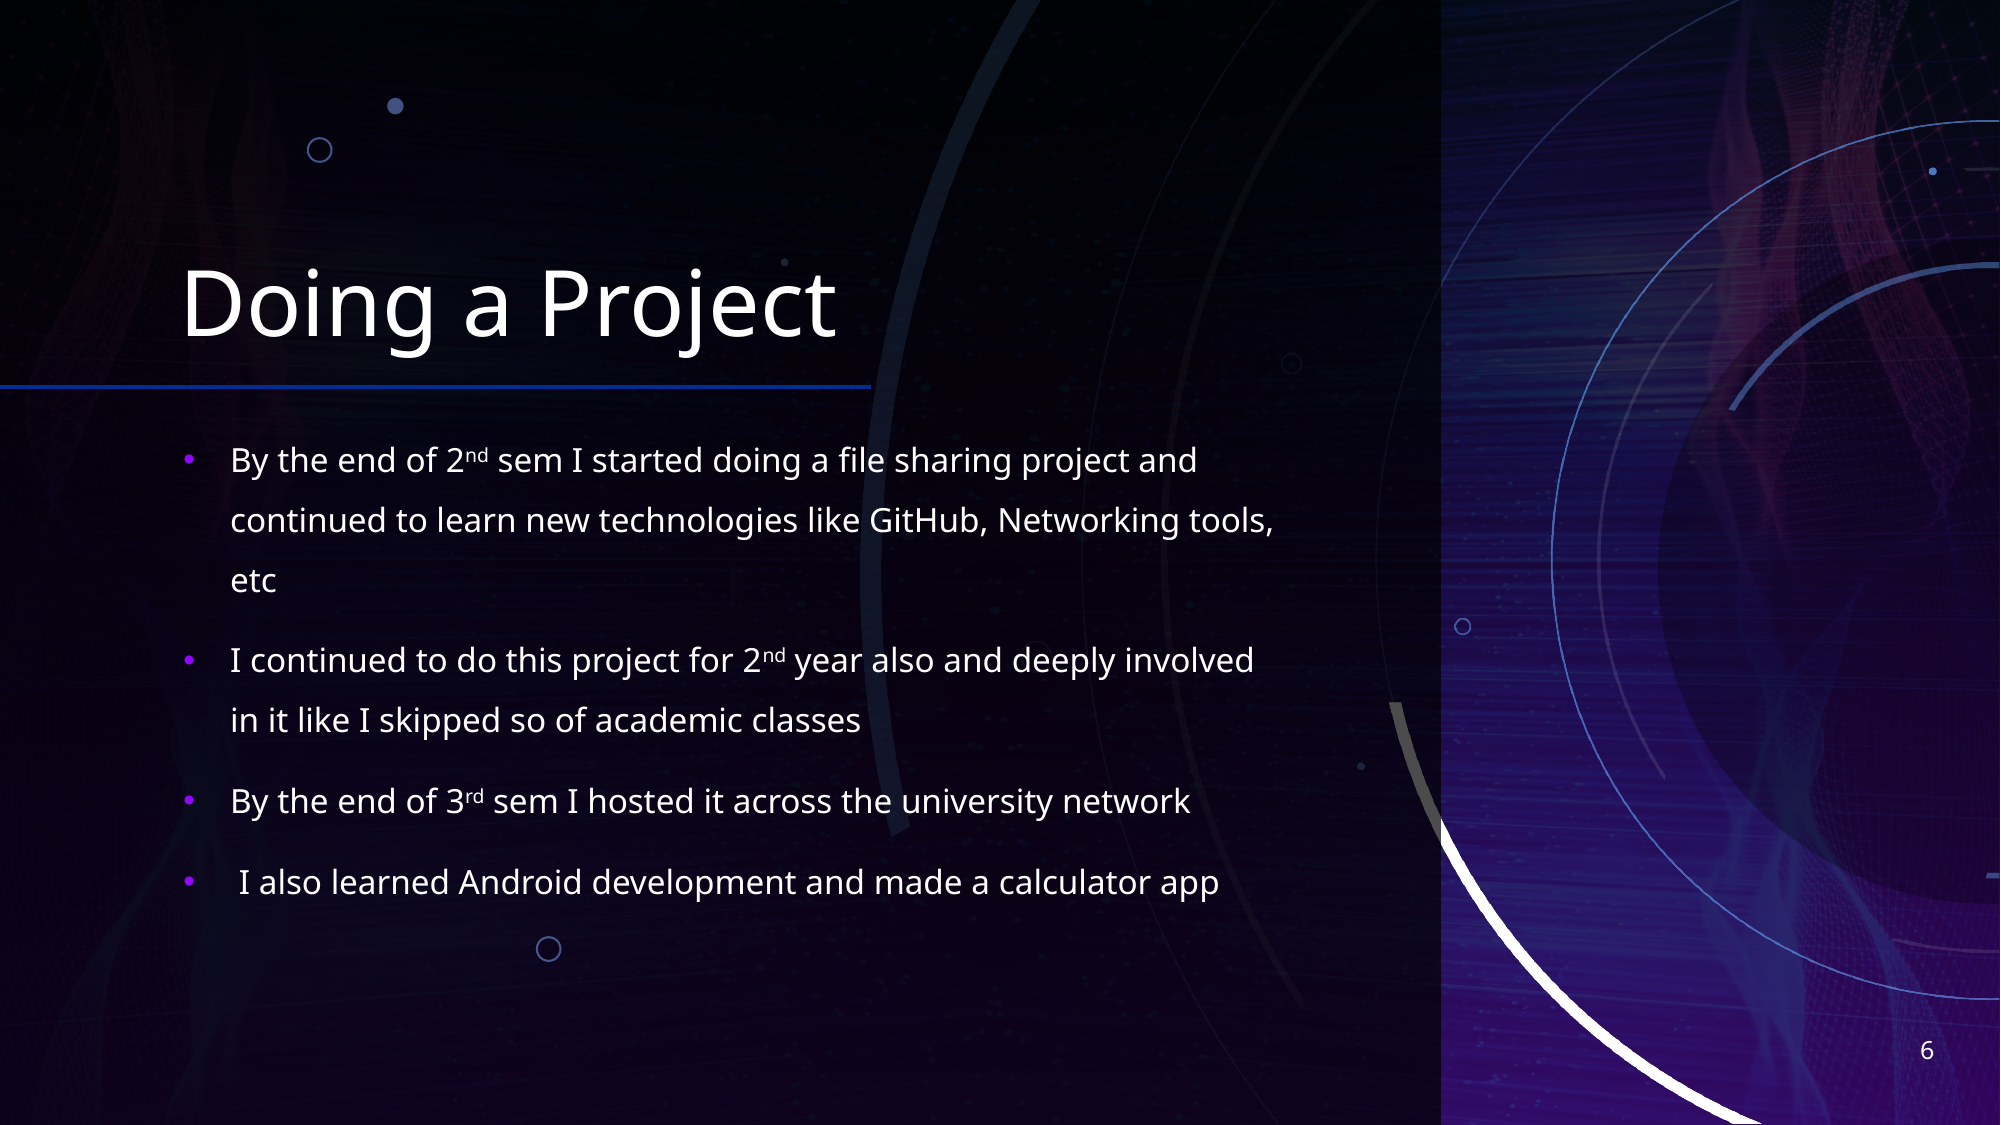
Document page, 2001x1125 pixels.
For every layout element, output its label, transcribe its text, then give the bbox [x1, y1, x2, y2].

picture [730, 0, 2000, 1124]
slide_number 6 [1499, 1021, 1950, 1082]
list By the end of 2nd sem I started doing a file sharing project and continued to learn new technologies like GitHub, Networking tools, etc I continued to do this project for 2nd year also and deeply involved in it like I skipped so of academic classes By the end of 3rd sem I hosted it across the university network I also learned Android development and made a calculator app [168, 411, 1299, 962]
title Doing a Project [164, 172, 1299, 364]
